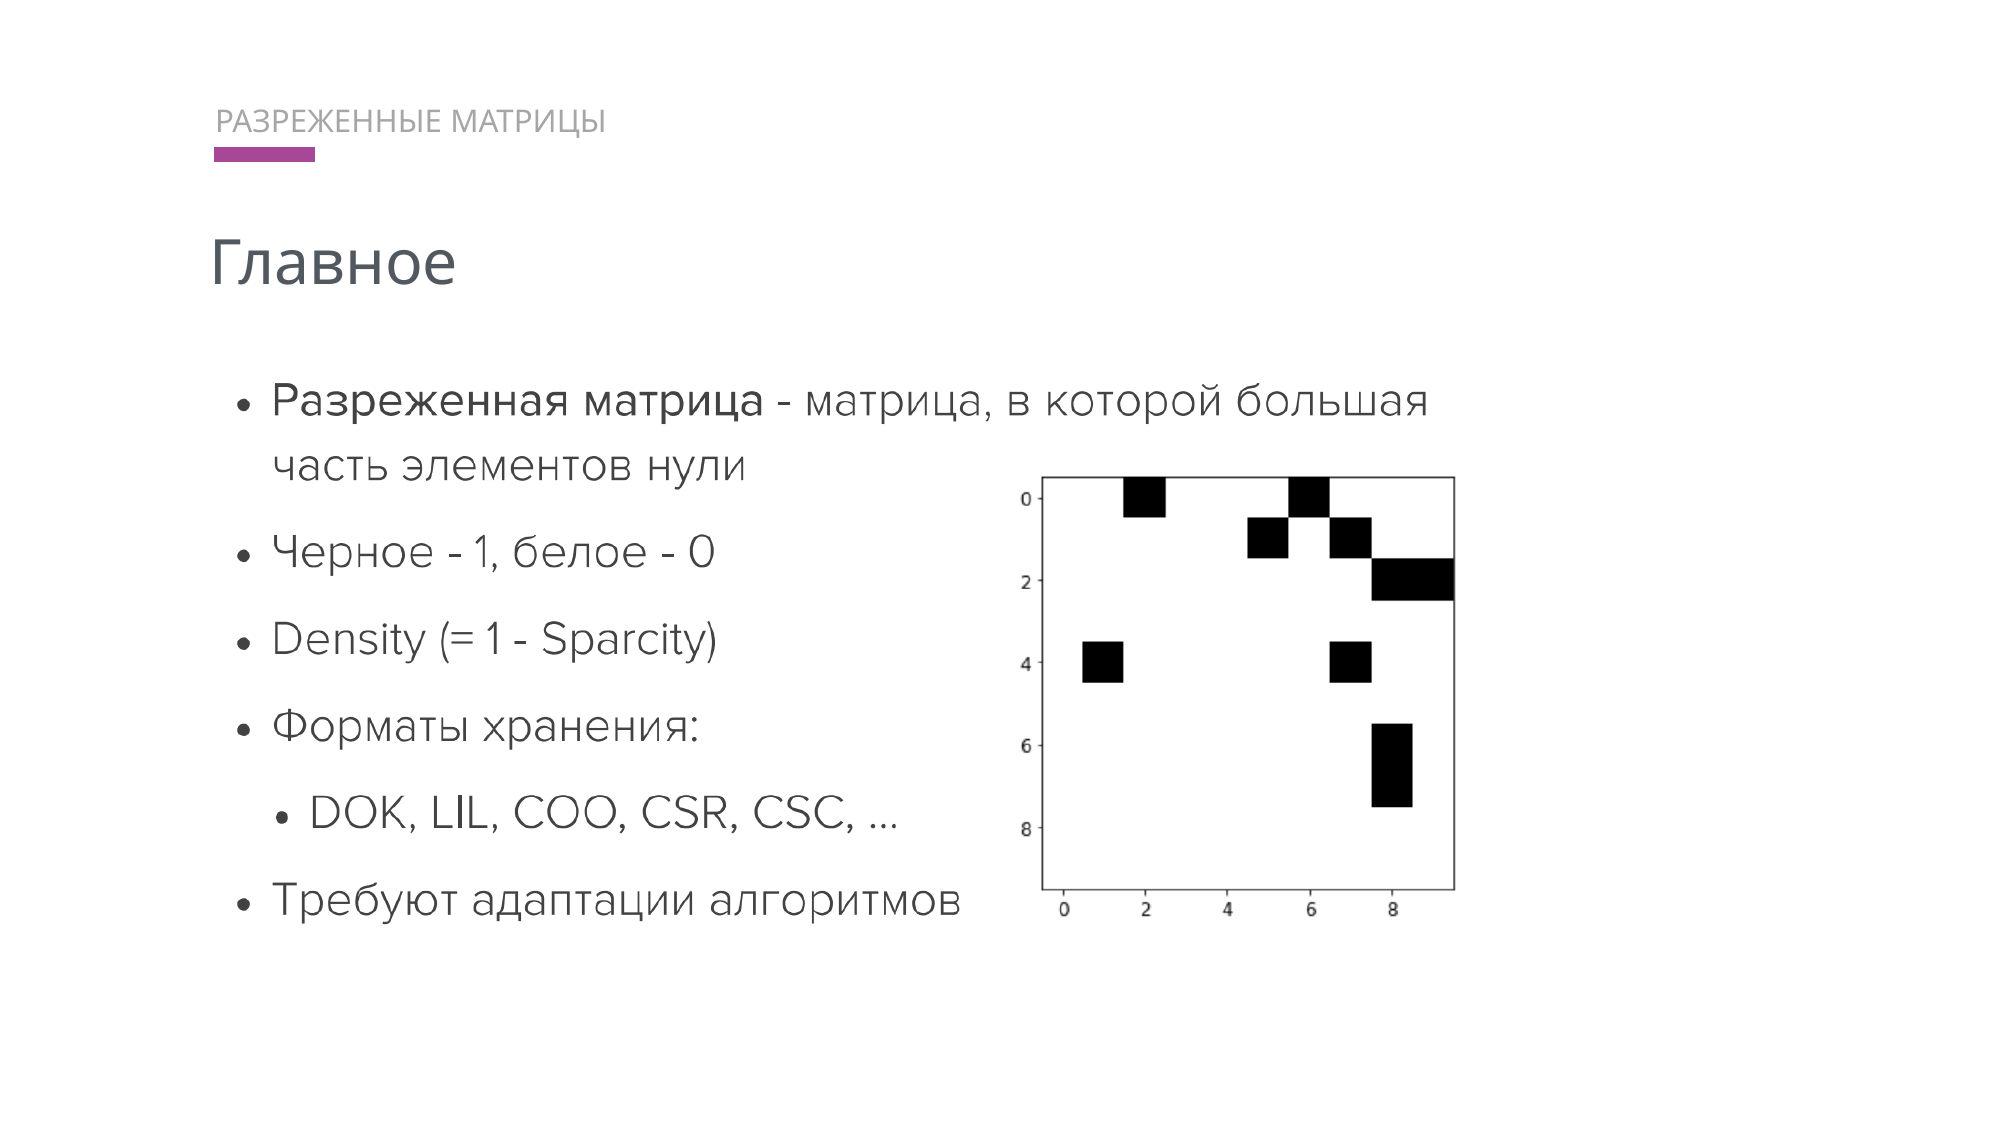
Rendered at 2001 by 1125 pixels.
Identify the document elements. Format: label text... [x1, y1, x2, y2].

text_box РАЗРЕЖЕННЫЕ МАТРИЦЫ [211, 85, 1800, 139]
text_box Главное [204, 195, 1794, 335]
picture [204, 348, 1495, 953]
